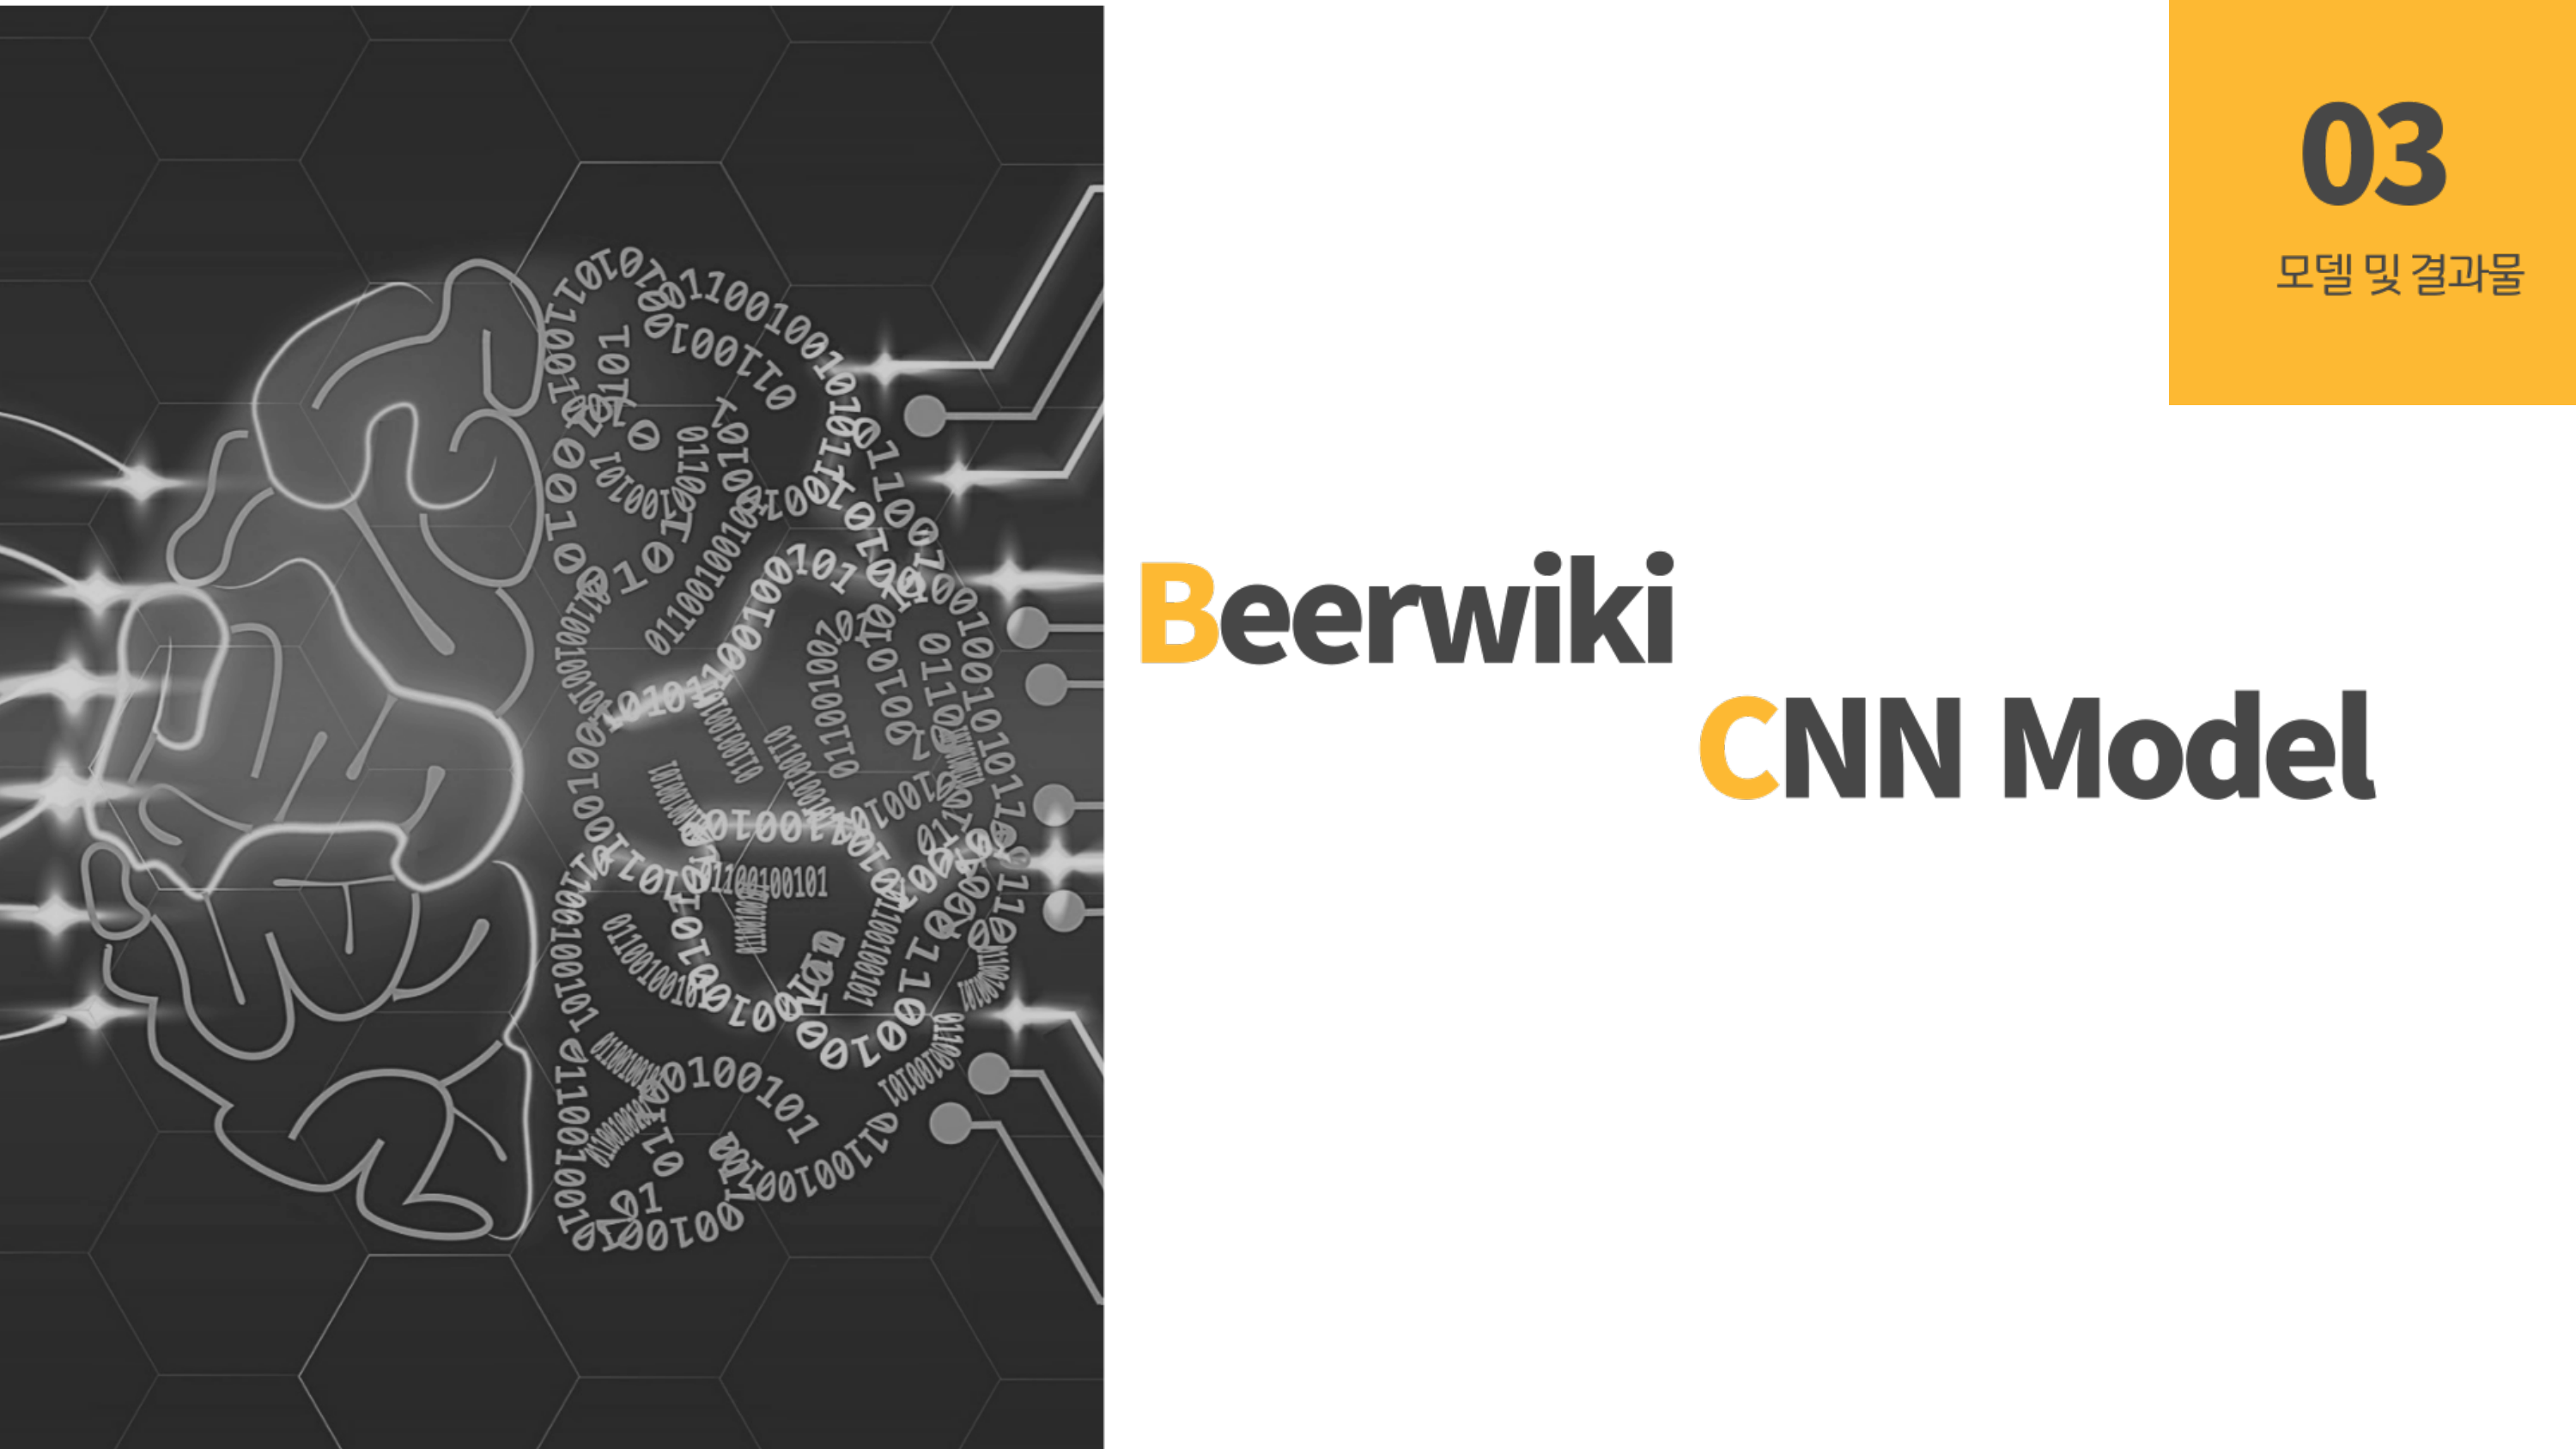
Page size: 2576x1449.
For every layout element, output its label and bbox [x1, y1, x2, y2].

text_box [2169, 0, 2576, 405]
picture [1109, 493, 2460, 898]
text_box [0, 0, 1105, 1449]
picture [2223, 34, 2549, 319]
